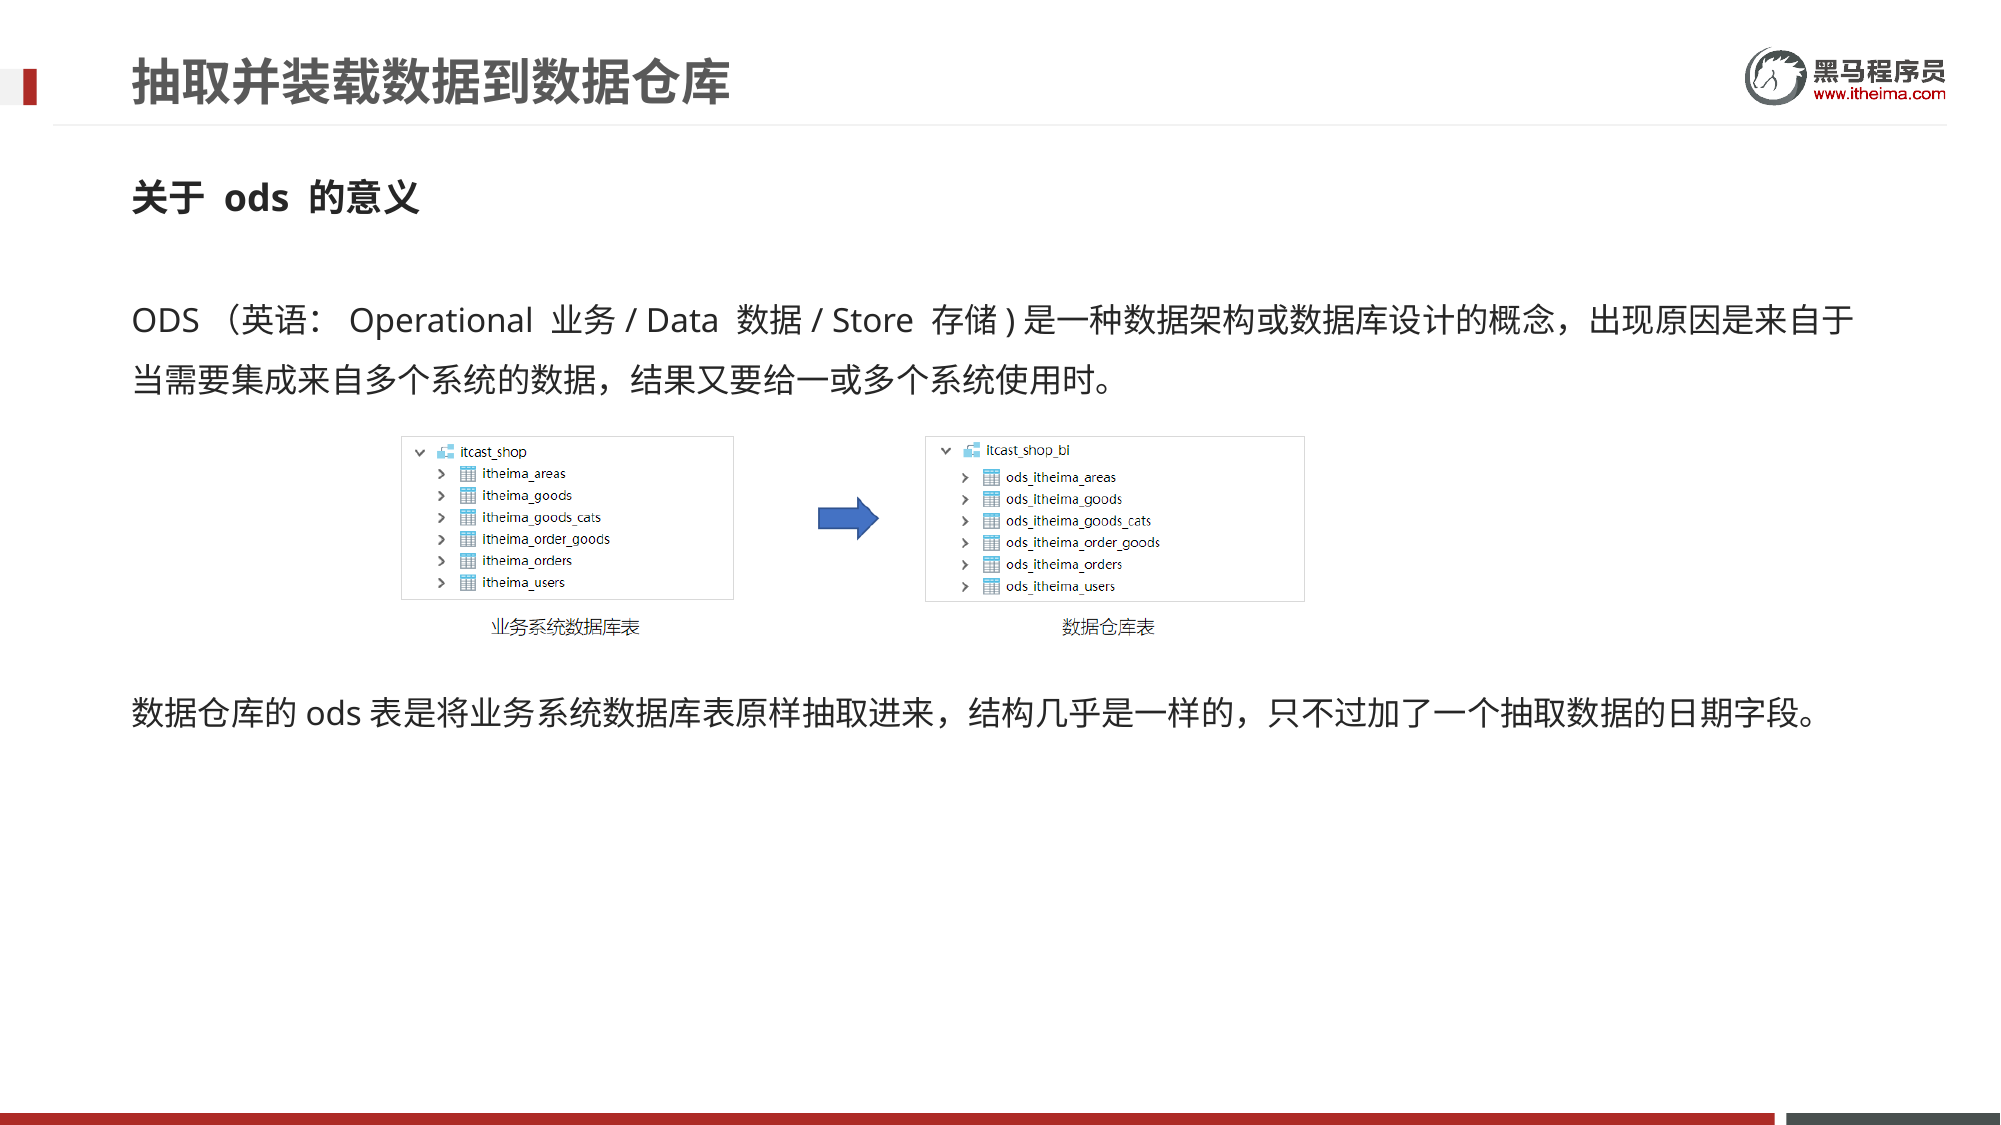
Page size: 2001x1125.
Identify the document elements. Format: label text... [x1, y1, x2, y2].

picture [1744, 46, 1946, 106]
list ODS（英语：Operational 业务/ Data 数据/ Store 存储)是一种数据架构或数据库设计的概念，出现原因是来自于当需要集成来自多个系统的数据，结果又要给一或多个系统使用时。 数据仓库的ods表是将业务系统数据库表原样抽取进来，结构几乎是一样的，只不过加了一个抽取数据的日期字段。 [116, 271, 1872, 964]
picture [380, 418, 1315, 653]
title 抽取并装载数据到数据仓库 [116, 38, 1556, 124]
list 关于 ods 的意义 [116, 154, 1872, 239]
